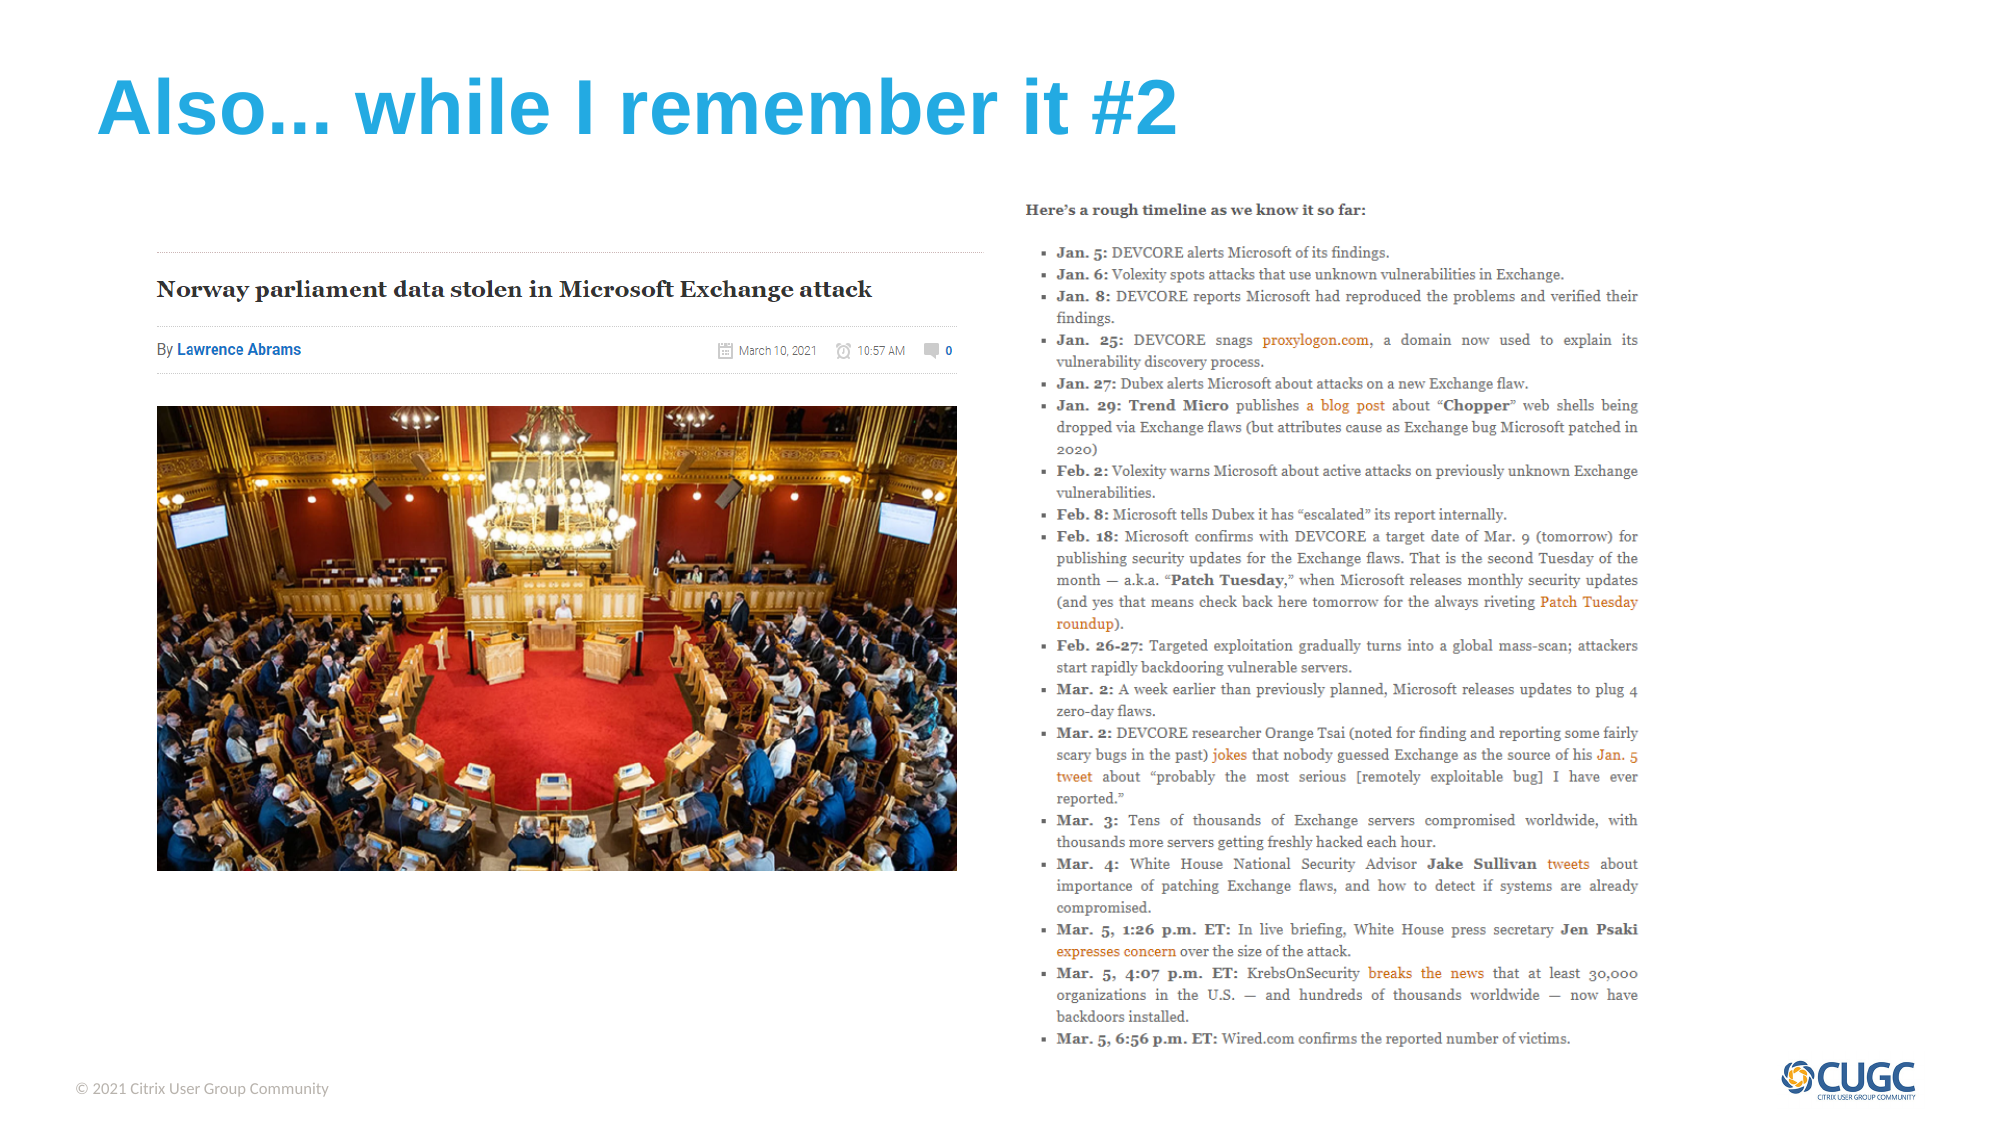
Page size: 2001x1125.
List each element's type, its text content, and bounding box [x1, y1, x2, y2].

picture [98, 243, 984, 881]
picture [999, 189, 1652, 1053]
title Also... while I remember it #2 [81, 32, 1525, 252]
picture [1777, 1051, 1925, 1109]
